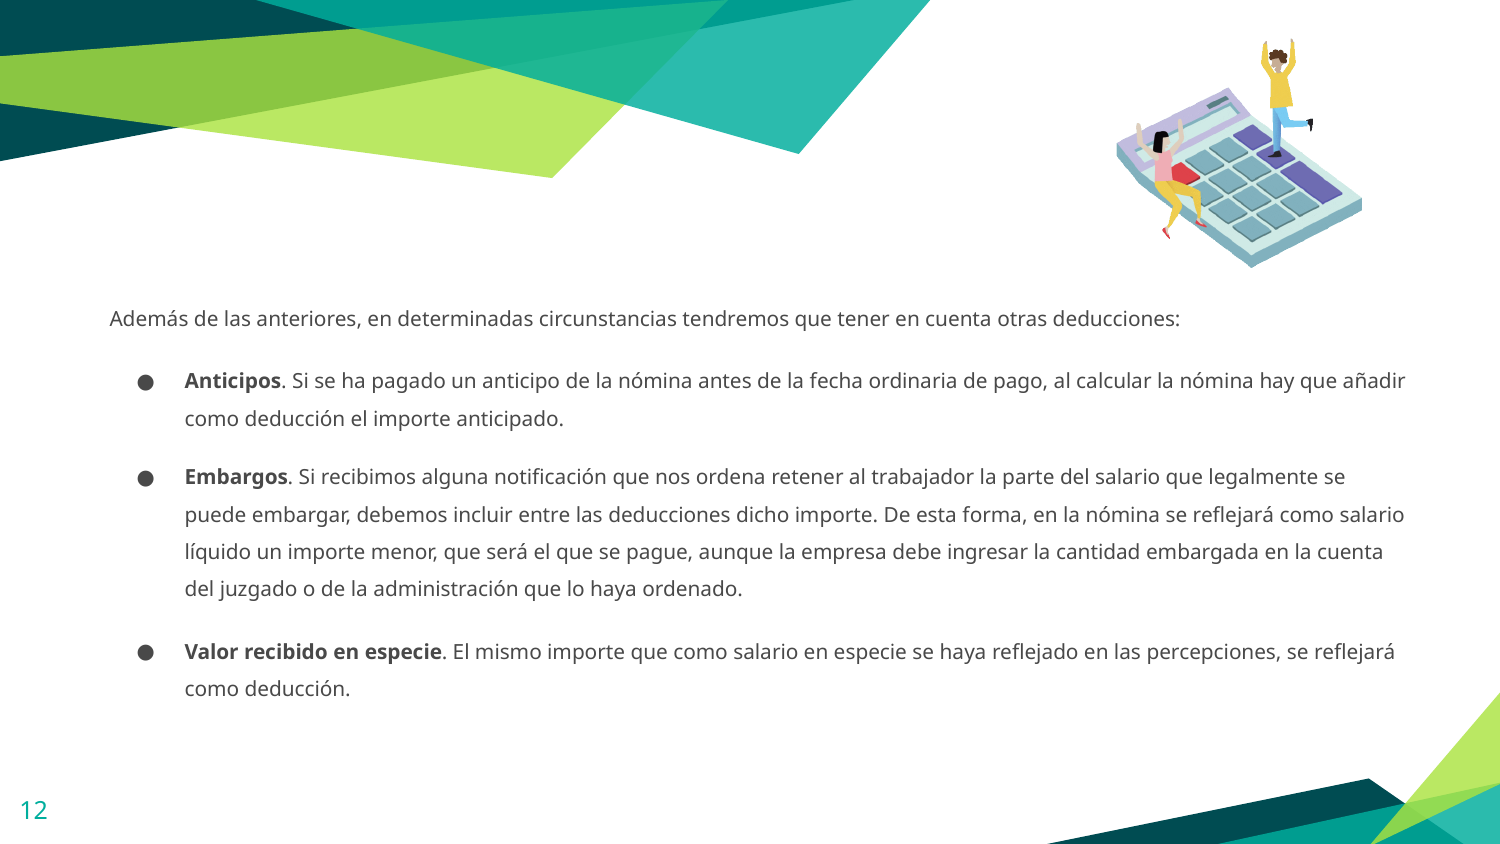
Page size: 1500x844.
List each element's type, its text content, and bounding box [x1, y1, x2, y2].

text_box Además de las anteriores, en determinadas circunstancias tendremos que tener en cuenta otras deducciones: Anticipos. Si se ha pagado un anticipo de la nómina antes de la fecha ordinaria de pago, al calcular la nómina hay que añadir como deducción el importe anticipado. Embargos. Si recibimos alguna notificación que nos ordena retener al trabajador la parte del salario que legalmente se puede embargar, debemos incluir entre las deducciones dicho importe. De esta forma, en la nómina se reflejará como salario líquido un importe menor, que será el que se pague, aunque la empresa debe ingresar la cantidad embargada en la cuenta del juzgado o de la administración que lo haya ordenado. Valor recibido en especie. El mismo importe que como salario en especie se haya reflejado en las percepciones, se reflejará como deducción. [94, 278, 1426, 716]
slide_number ‹#› [4, 779, 95, 844]
picture [1113, 27, 1365, 279]
